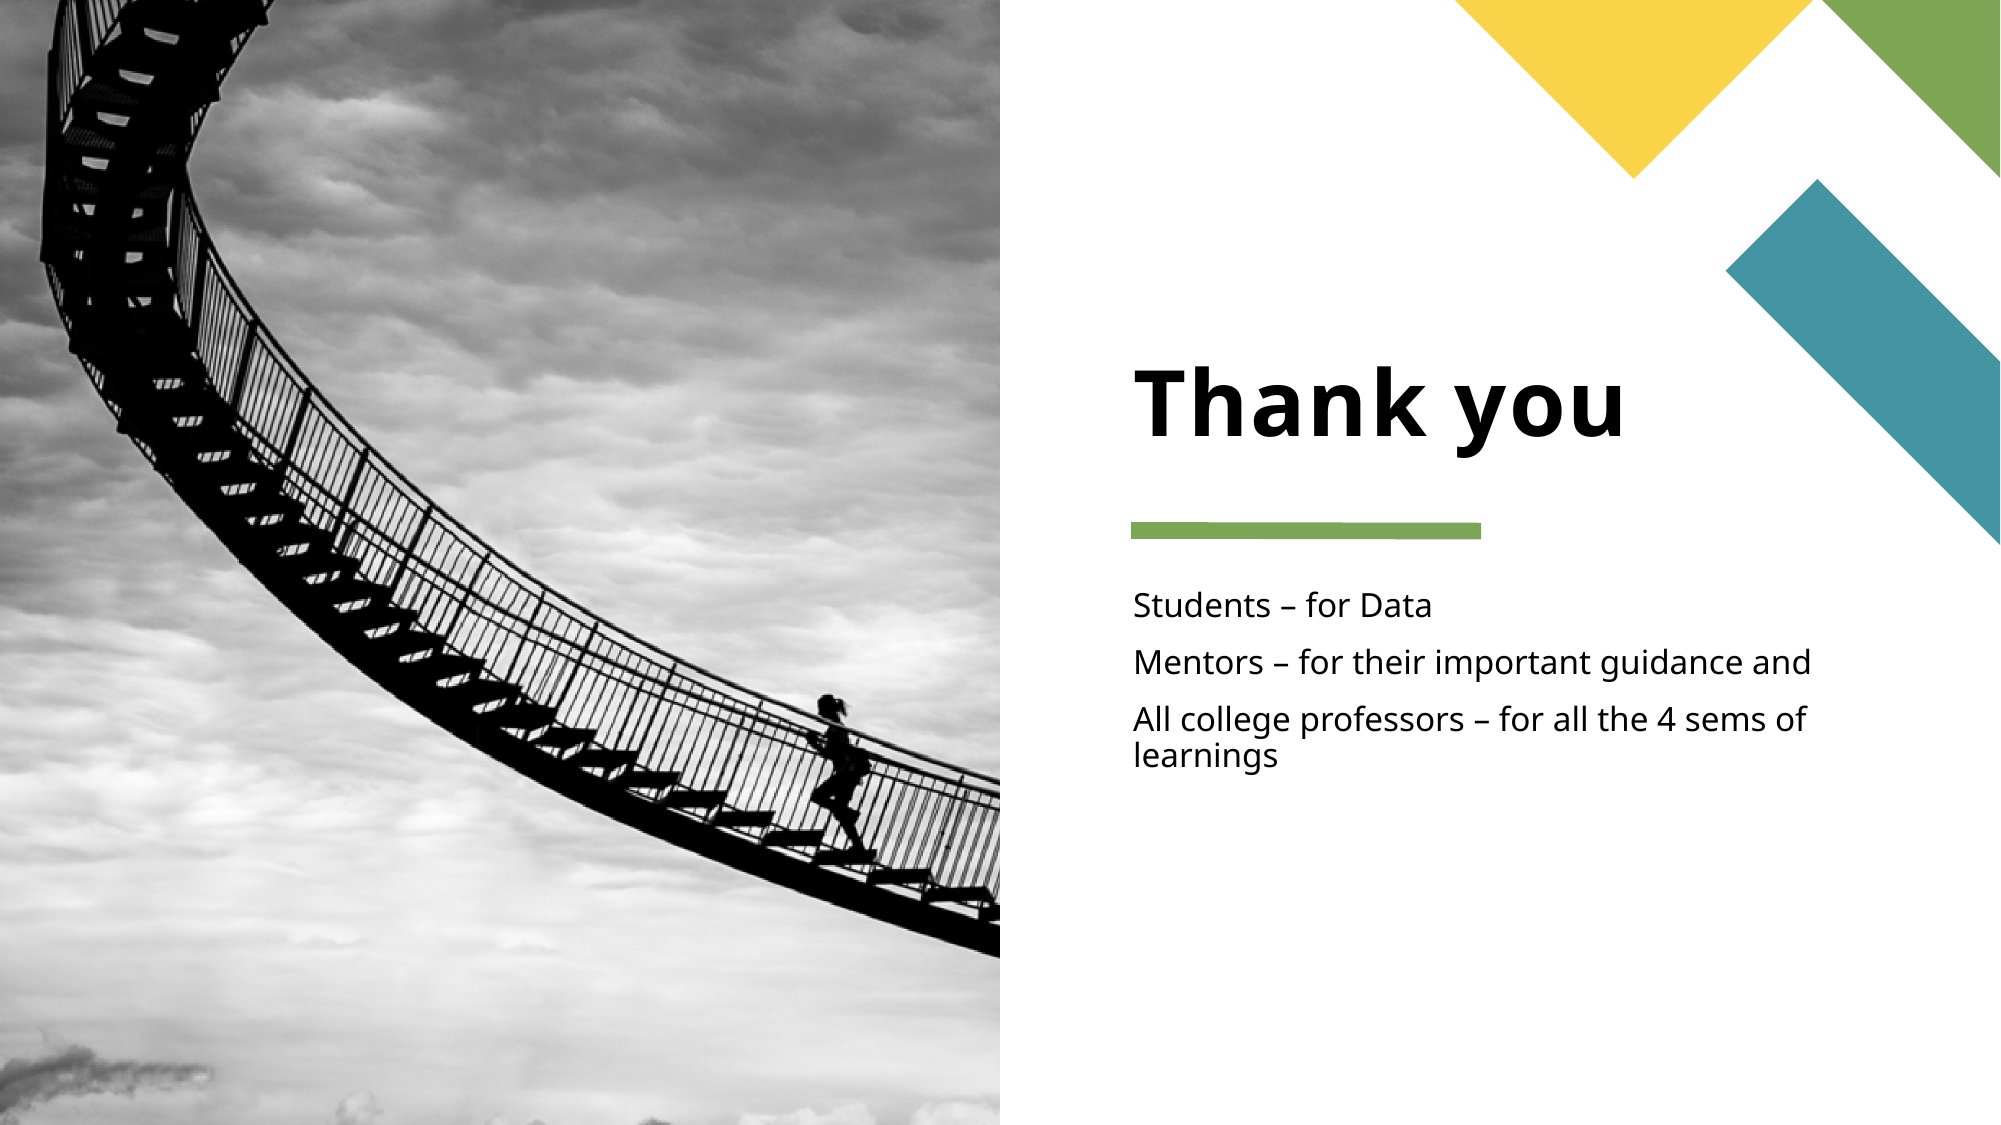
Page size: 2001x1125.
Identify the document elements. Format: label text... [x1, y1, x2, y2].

picture [0, 0, 1000, 1125]
subtitle Students – for Data Mentors – for their important guidance and All college professors – for all the 4 sems of learnings [1133, 589, 1938, 763]
title Thank you [1133, 356, 1938, 457]
